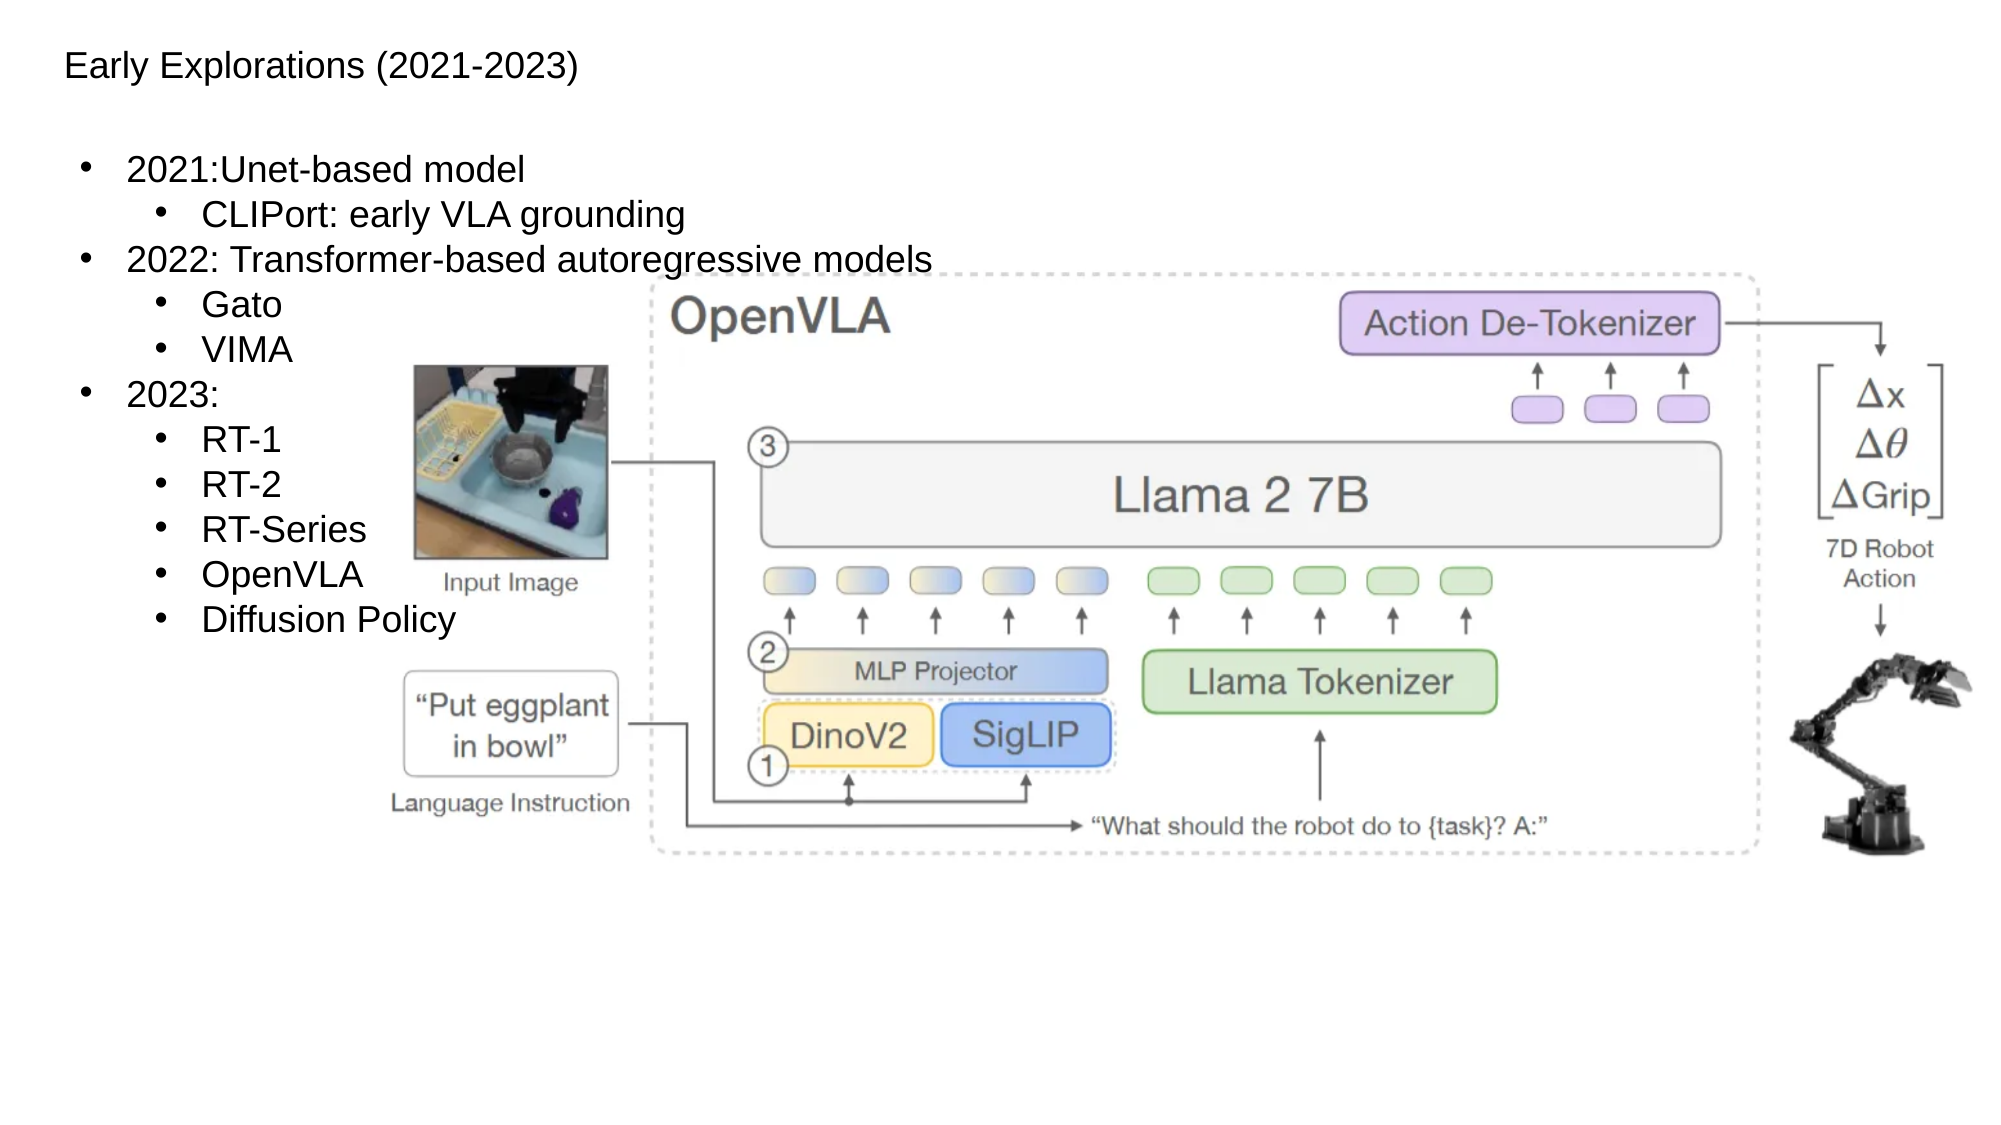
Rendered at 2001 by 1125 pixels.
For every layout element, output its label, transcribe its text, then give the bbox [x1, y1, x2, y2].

picture [391, 266, 2000, 880]
text_box Early Explorations (2021-2023) [48, 33, 730, 94]
text_box 2021:Unet-based model CLIPort: early VLA grounding 2022: Transformer-based autoregressive models Gato VIMA 2023: RT-1 RT-2 RT-Series OpenVLA Diffusion Policy [64, 137, 1037, 737]
